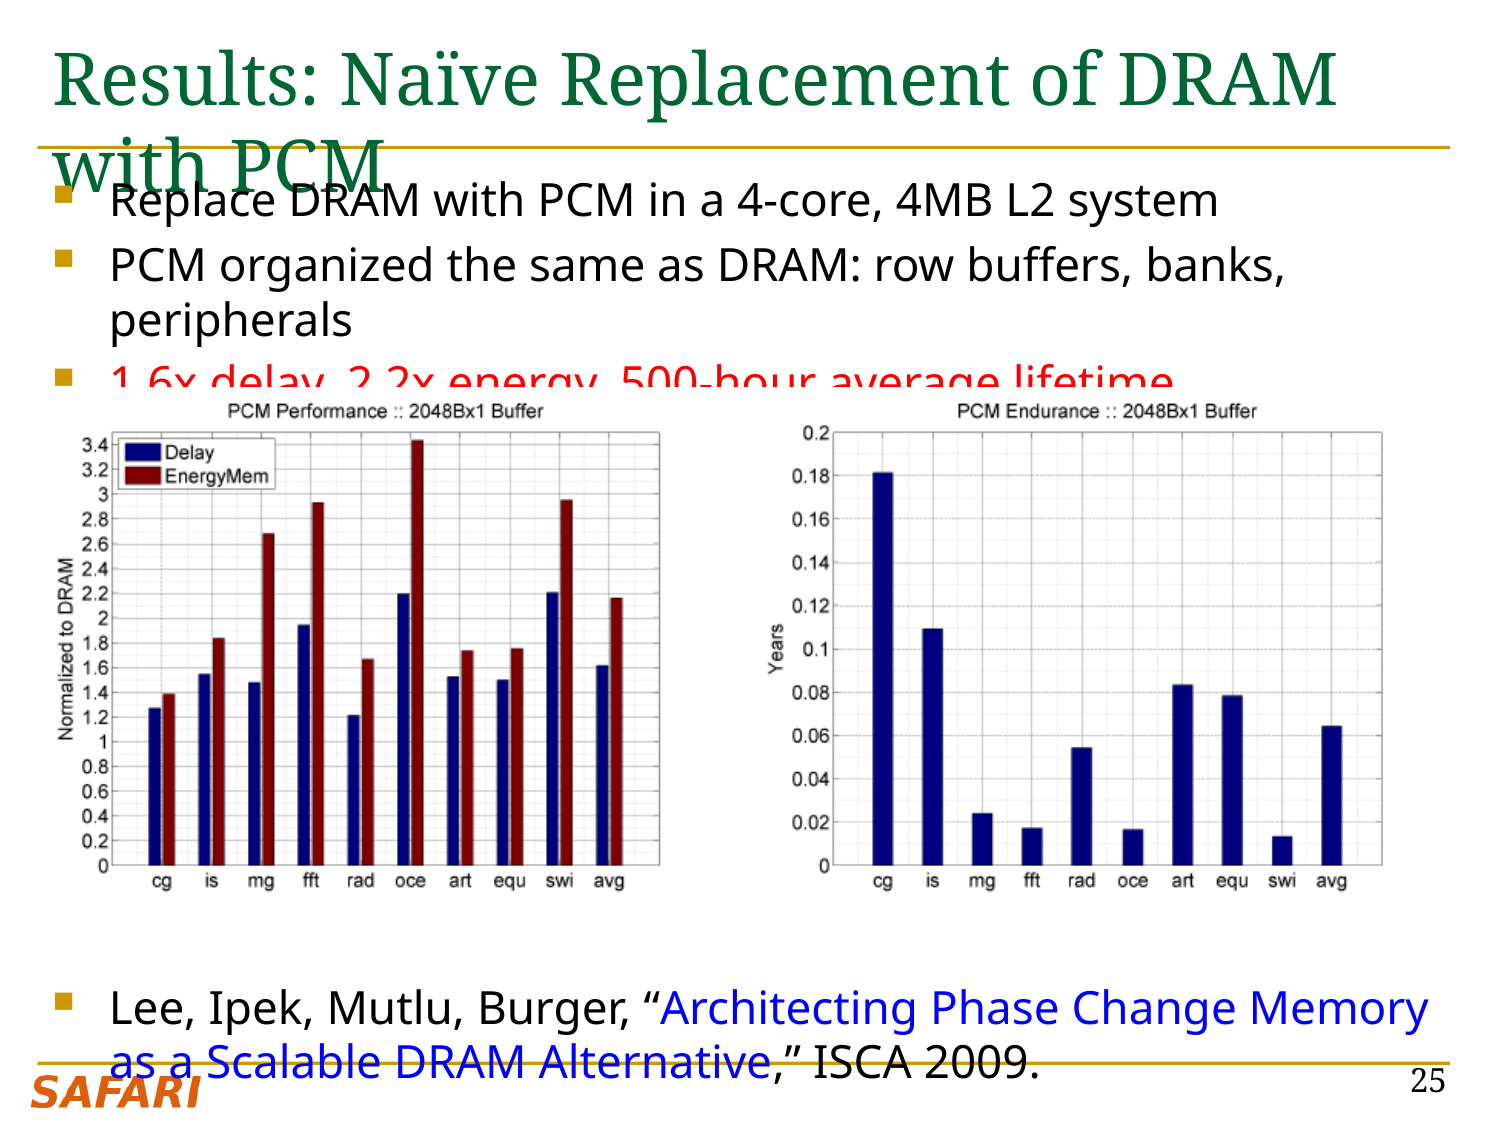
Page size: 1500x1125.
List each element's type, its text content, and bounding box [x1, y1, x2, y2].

title Results: Naïve Replacement of DRAM with PCM [37, 24, 1500, 163]
list Replace DRAM with PCM in a 4-core, 4MB L2 system PCM organized the same as DRAM: row buffers, banks, peripherals 1.6x delay, 2.2x energy, 500-hour average lifetime Lee, Ipek, Mutlu, Burger, “Architecting Phase Change Memory as a Scalable DRAM Alternative,” ISCA 2009. [37, 163, 1500, 1016]
picture [41, 387, 1401, 923]
picture [29, 1066, 207, 1118]
slide_number 25 [1111, 1036, 1462, 1112]
